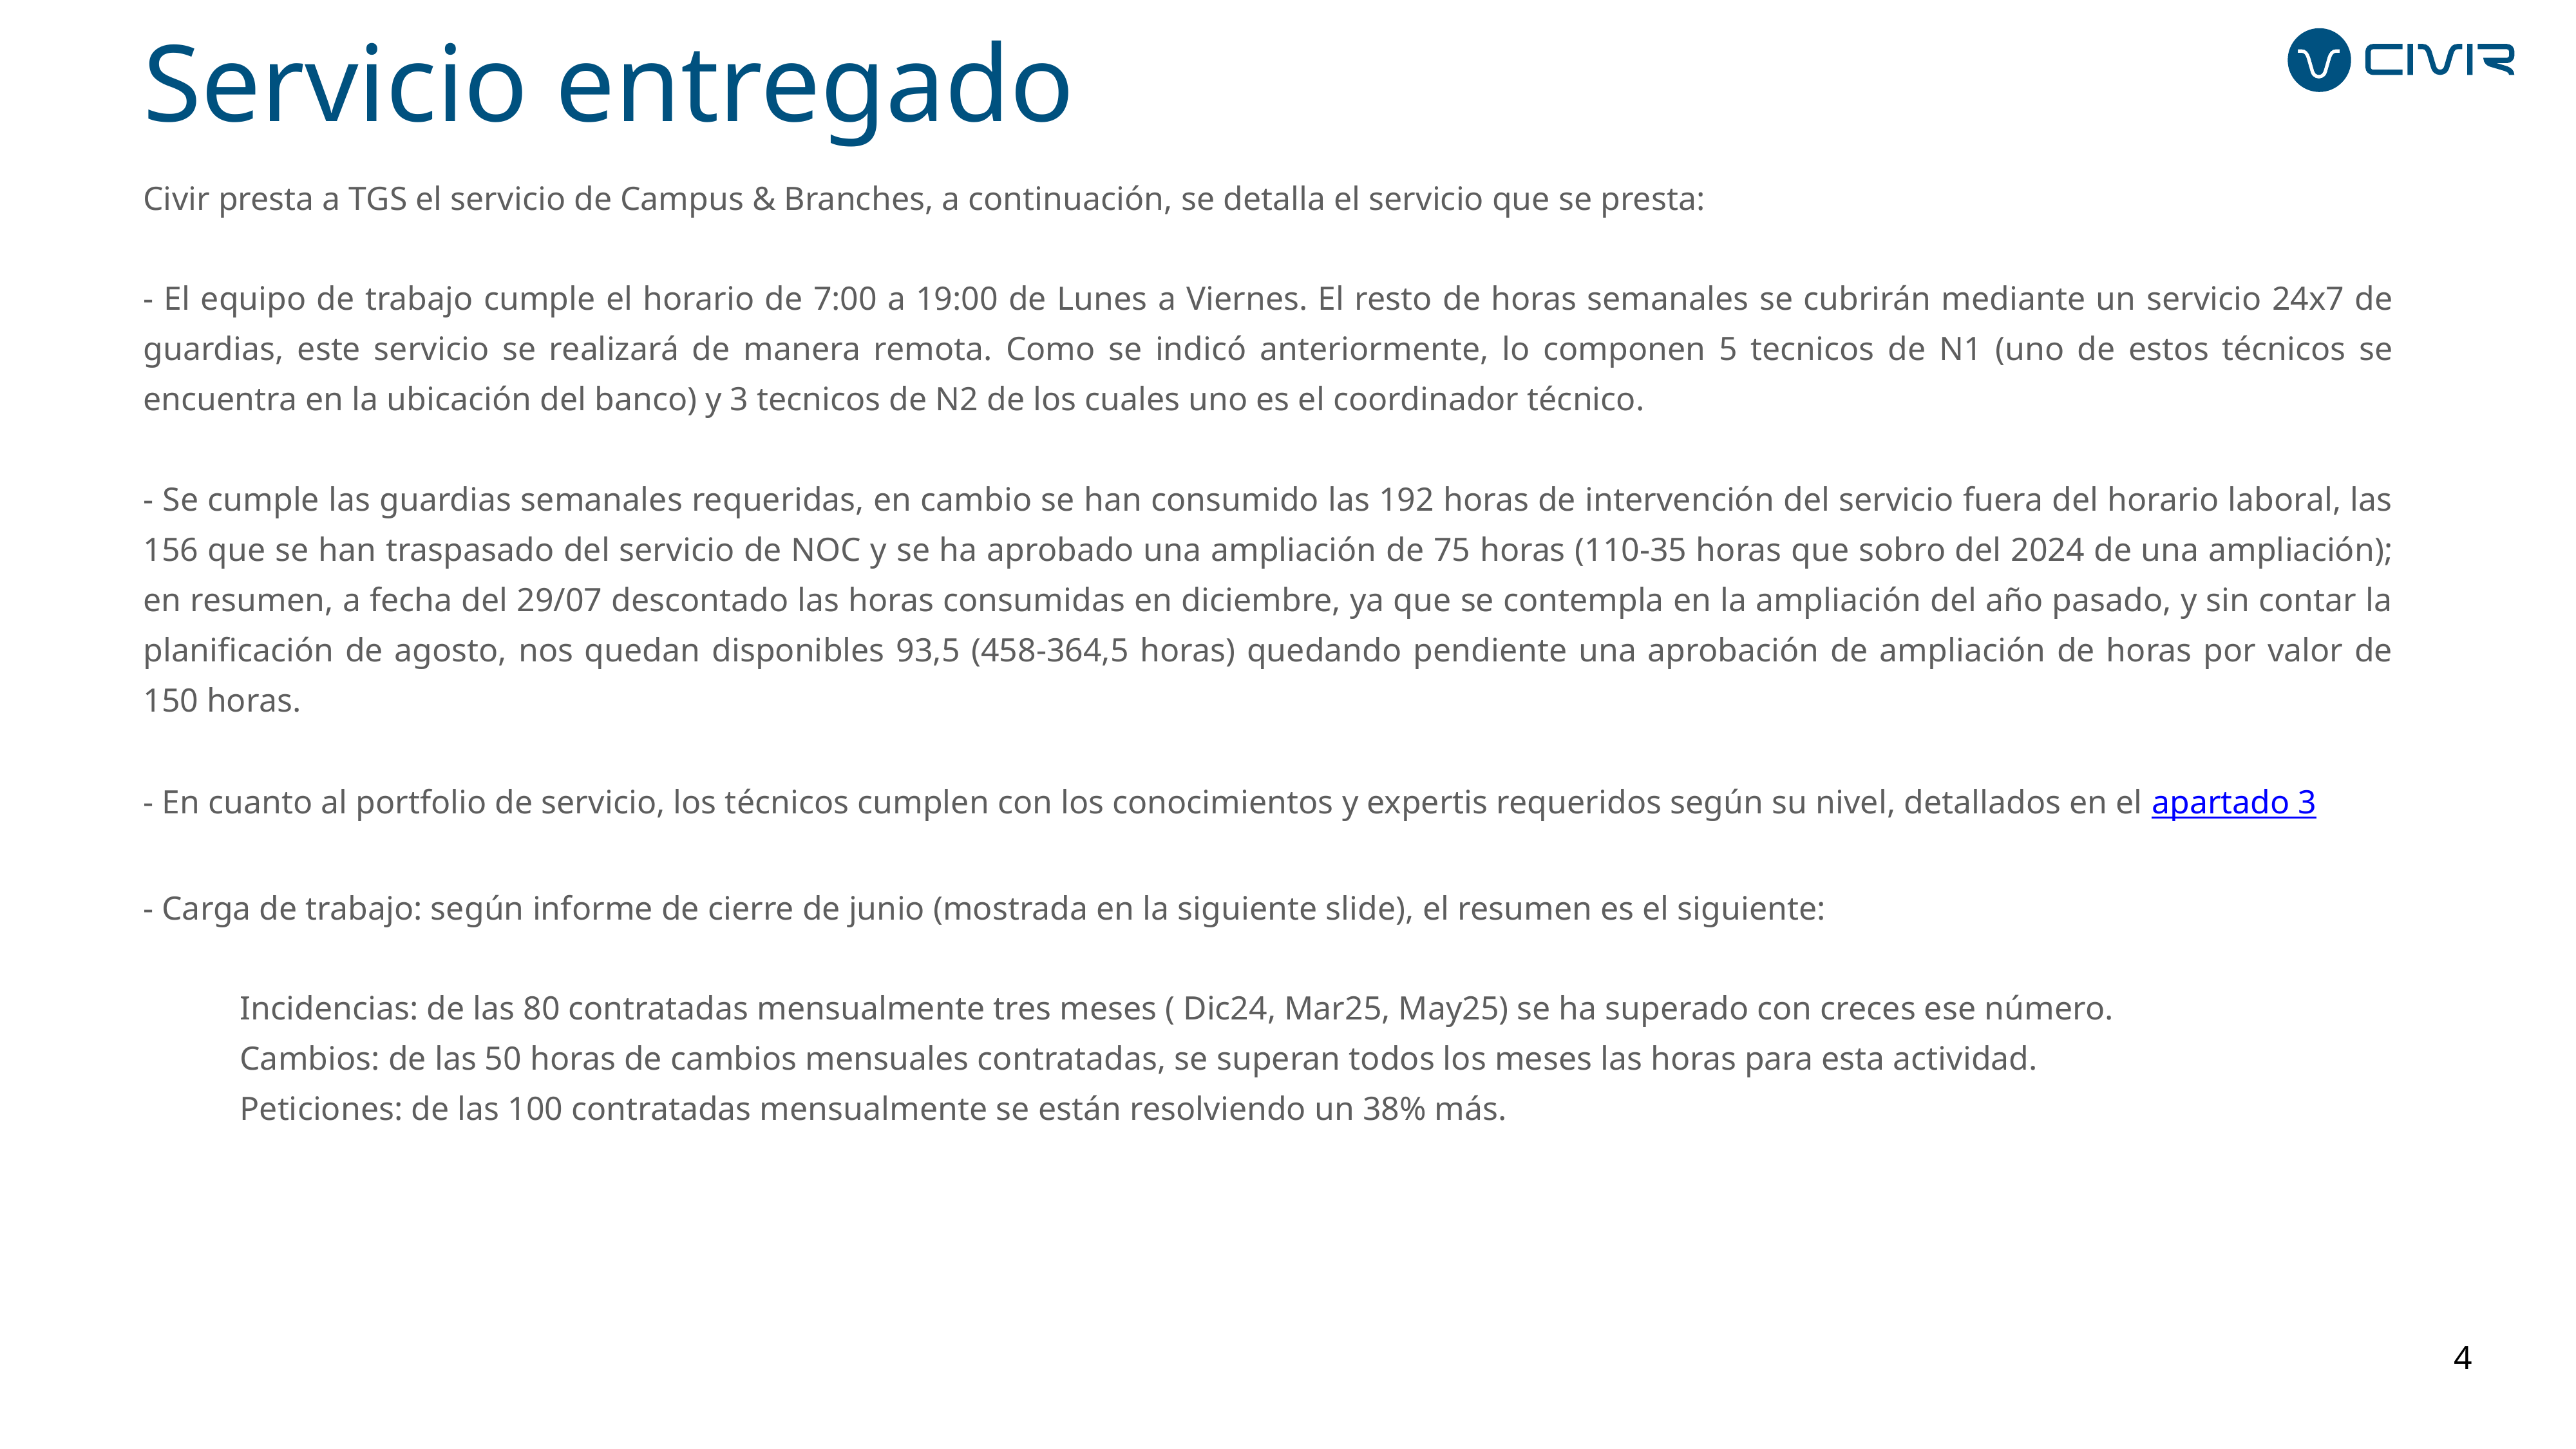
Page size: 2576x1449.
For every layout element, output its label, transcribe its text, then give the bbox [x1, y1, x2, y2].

slide_number 4 [2444, 1332, 2482, 1415]
text_box Servicio entregado [138, 10, 1193, 148]
text_box Civir presta a TGS el servicio de Campus & Branches, a continuación, se detalla el servicio que se presta: - El equipo de trabajo cumple el horario de 7:00 a 19:00 de Lunes a Viernes. El resto de horas semanales se cubrirán mediante un servicio 24x7 de guardias, este servicio se realizará de manera remota. Como se indicó anteriormente, lo componen 5 tecnicos de N1 (uno de estos técnicos se encuentra en la ubicación del banco) y 3 tecnicos de N2 de los cuales uno es el coordinador técnico. - Se cumple las guardias semanales requeridas, en cambio se han consumido las 192 horas de intervención del servicio fuera del horario laboral, las 156 que se han traspasado del servicio de NOC y se ha aprobado una ampliación de 75 horas (110-35 horas que sobro del 2024 de una ampliación); en resumen, a fecha del 29/07 descontado las horas consumidas en diciembre, ya que se contempla en la ampliación del año pasado, y sin contar la planificación de agosto, nos quedan disponibles 93,5 (458-364,5 horas) quedando pendiente una aprobación de ampliación de horas por valor de 150 horas. - En cuanto al portfolio de servicio, los técnicos cumplen con los conocimientos y expertis requeridos según su nivel, detallados en el apartado 3 - Carga de trabajo: según informe de cierre de junio (mostrada en la siguiente slide), el resumen es el siguiente: Incidencias: de las 80 contratadas mensualmente tres meses ( Dic24, Mar25, May25) se ha superado con creces ese número. Cambios: de las 50 horas de cambios mensuales contratadas, se superan todos los meses las horas para esta actividad. Peticiones: de las 100 contratadas mensualmente se están resolviendo un 38% más. [138, 160, 2400, 1183]
